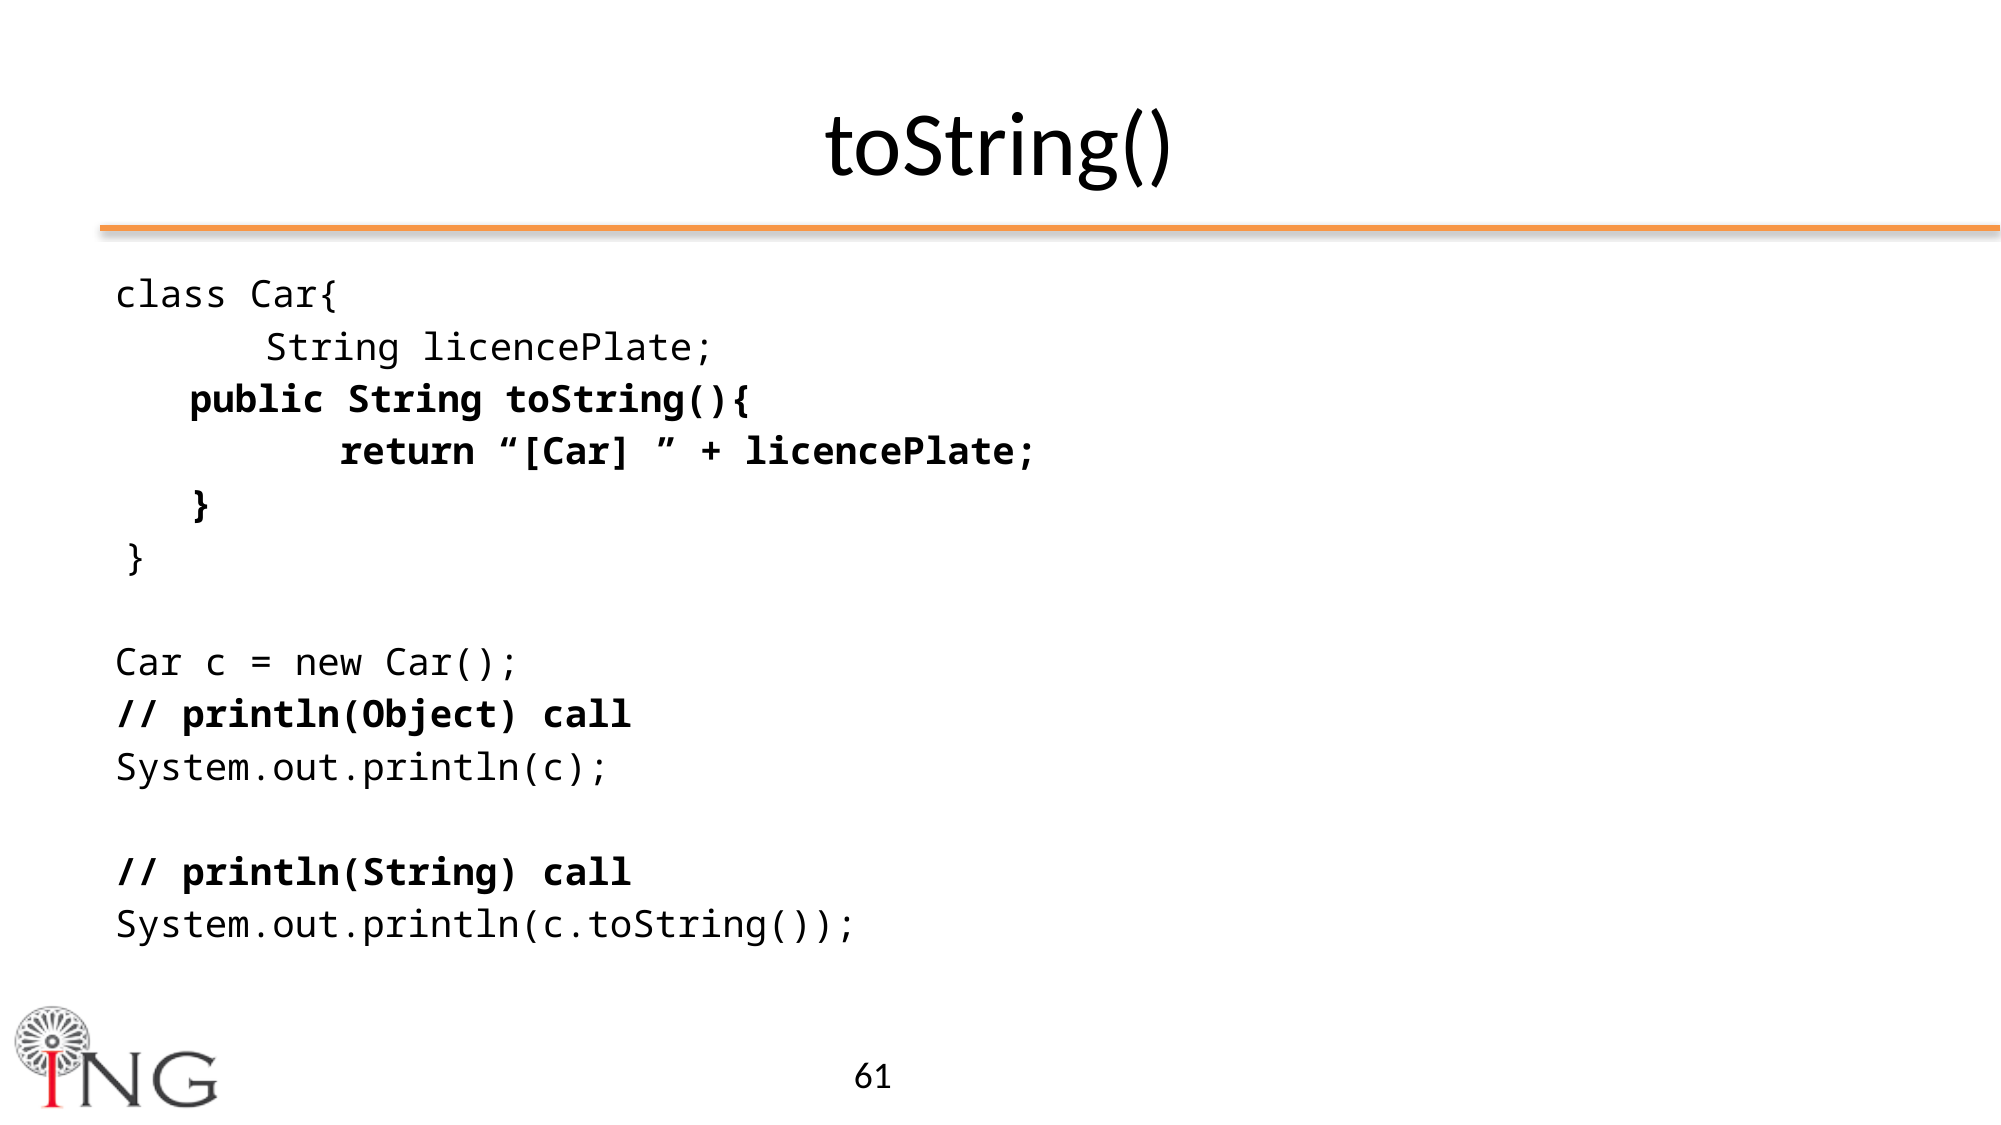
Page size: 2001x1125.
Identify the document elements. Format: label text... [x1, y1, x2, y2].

picture [0, 987, 244, 1125]
title toString() [99, 45, 1900, 233]
list class Car{ String licencePlate; public String toString(){ return “[Car] ” + licencePlate; } } Car c = new Car(); // println(Object) call System.out.println(c); // println(String) call System.out.println(c.toString()); [99, 262, 1900, 1005]
slide_number 61 [839, 1043, 1900, 1104]
